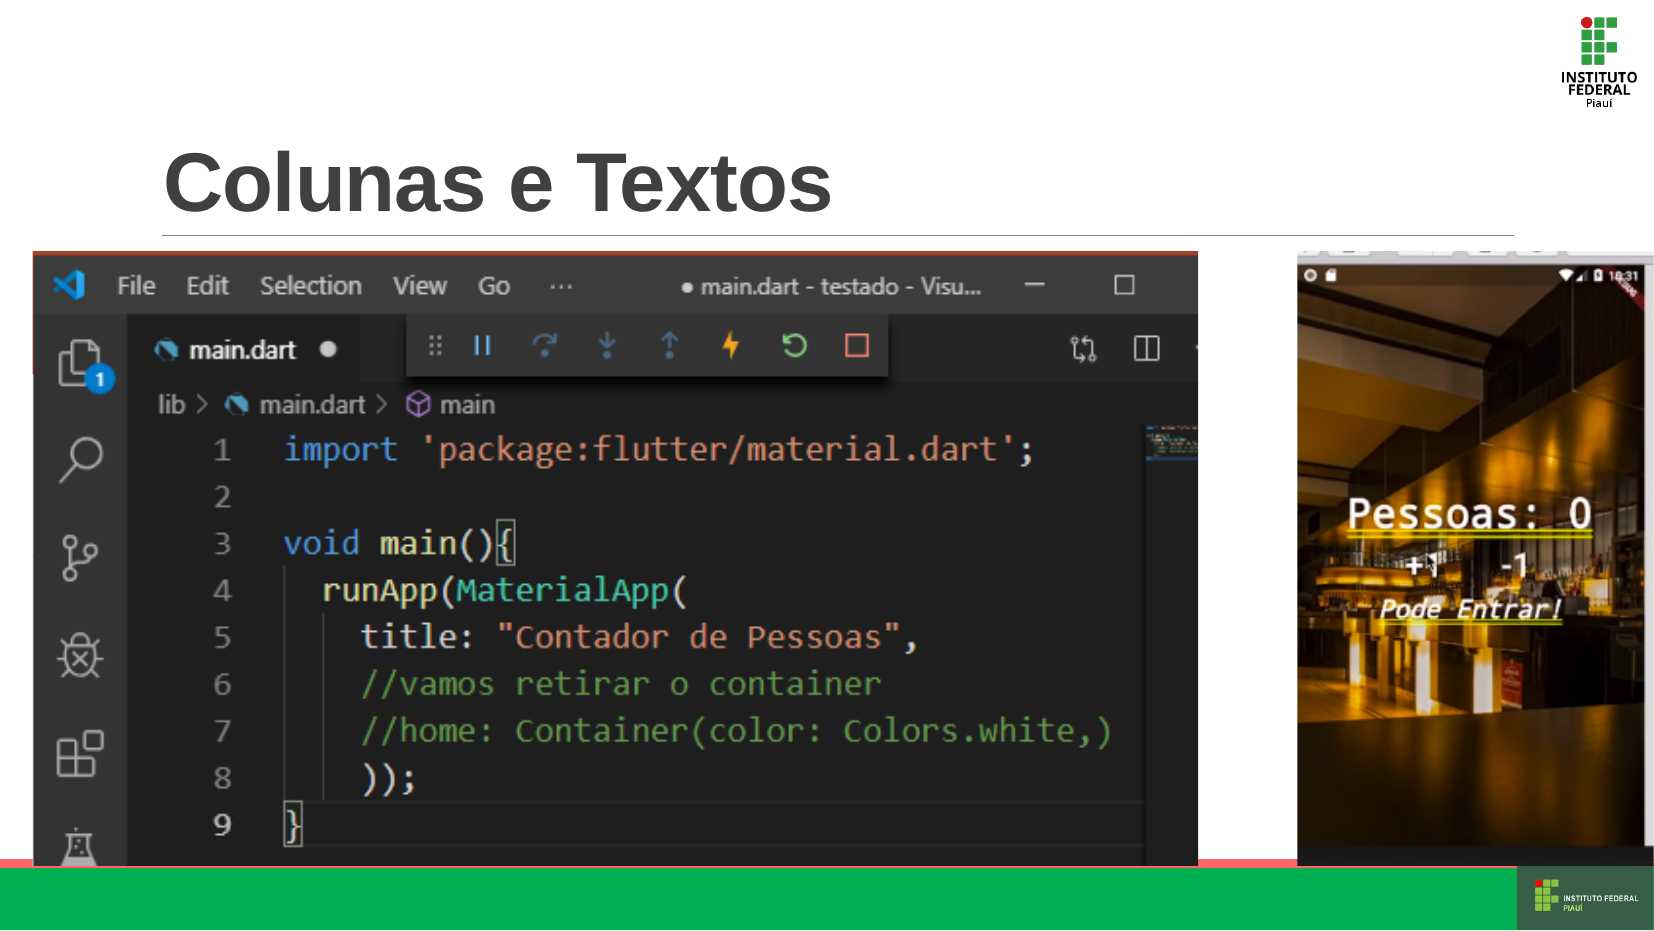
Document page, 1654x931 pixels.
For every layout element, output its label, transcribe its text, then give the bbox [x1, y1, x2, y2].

picture [32, 250, 1199, 867]
title Colunas e Textos [148, 38, 1513, 236]
picture [1296, 250, 1654, 930]
picture [1544, 15, 1654, 109]
